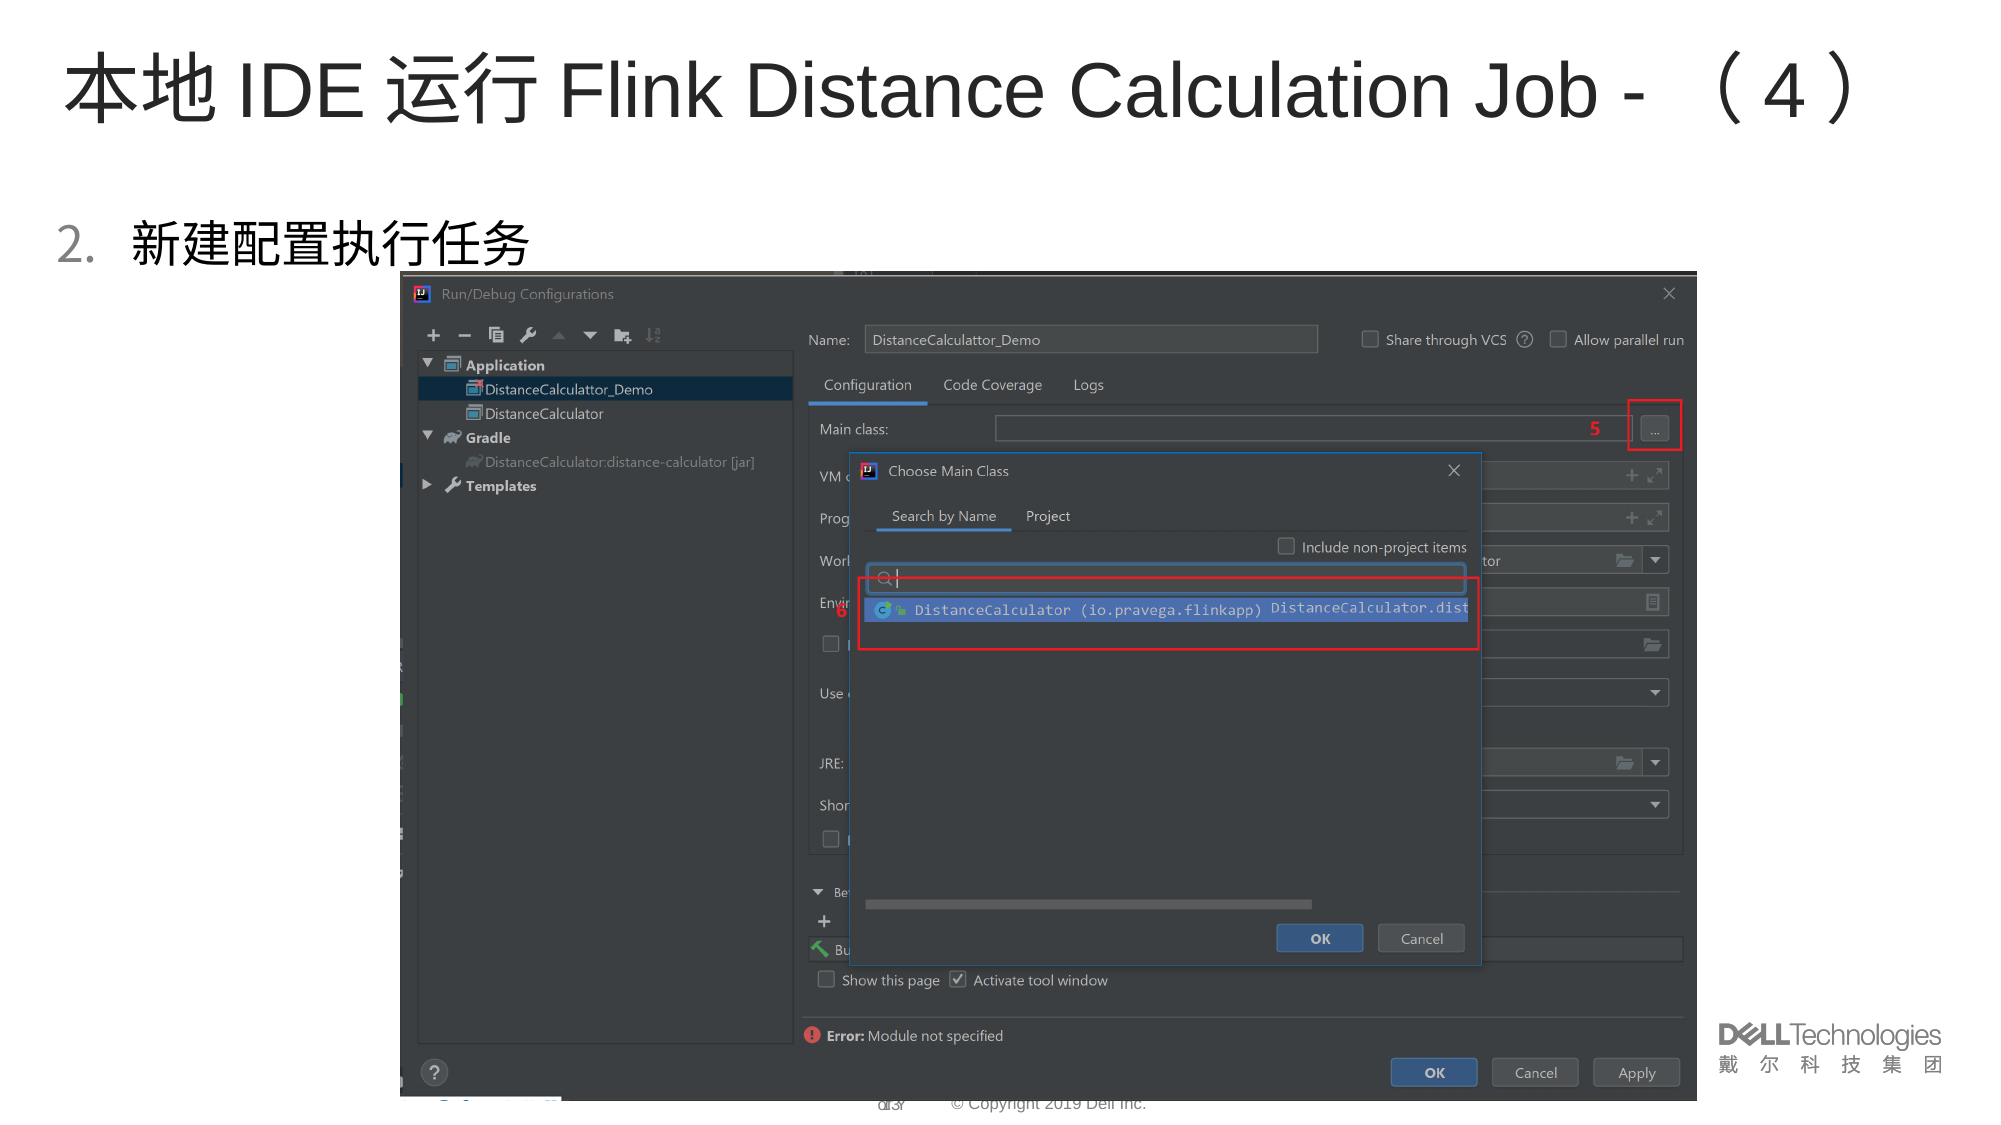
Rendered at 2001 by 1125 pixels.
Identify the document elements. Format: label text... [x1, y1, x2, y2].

list 新建配置执行任务 [56, 212, 1932, 938]
title 本地IDE运行Flink Distance Calculation Job -（4） [62, 50, 1938, 135]
picture [400, 271, 2001, 1101]
